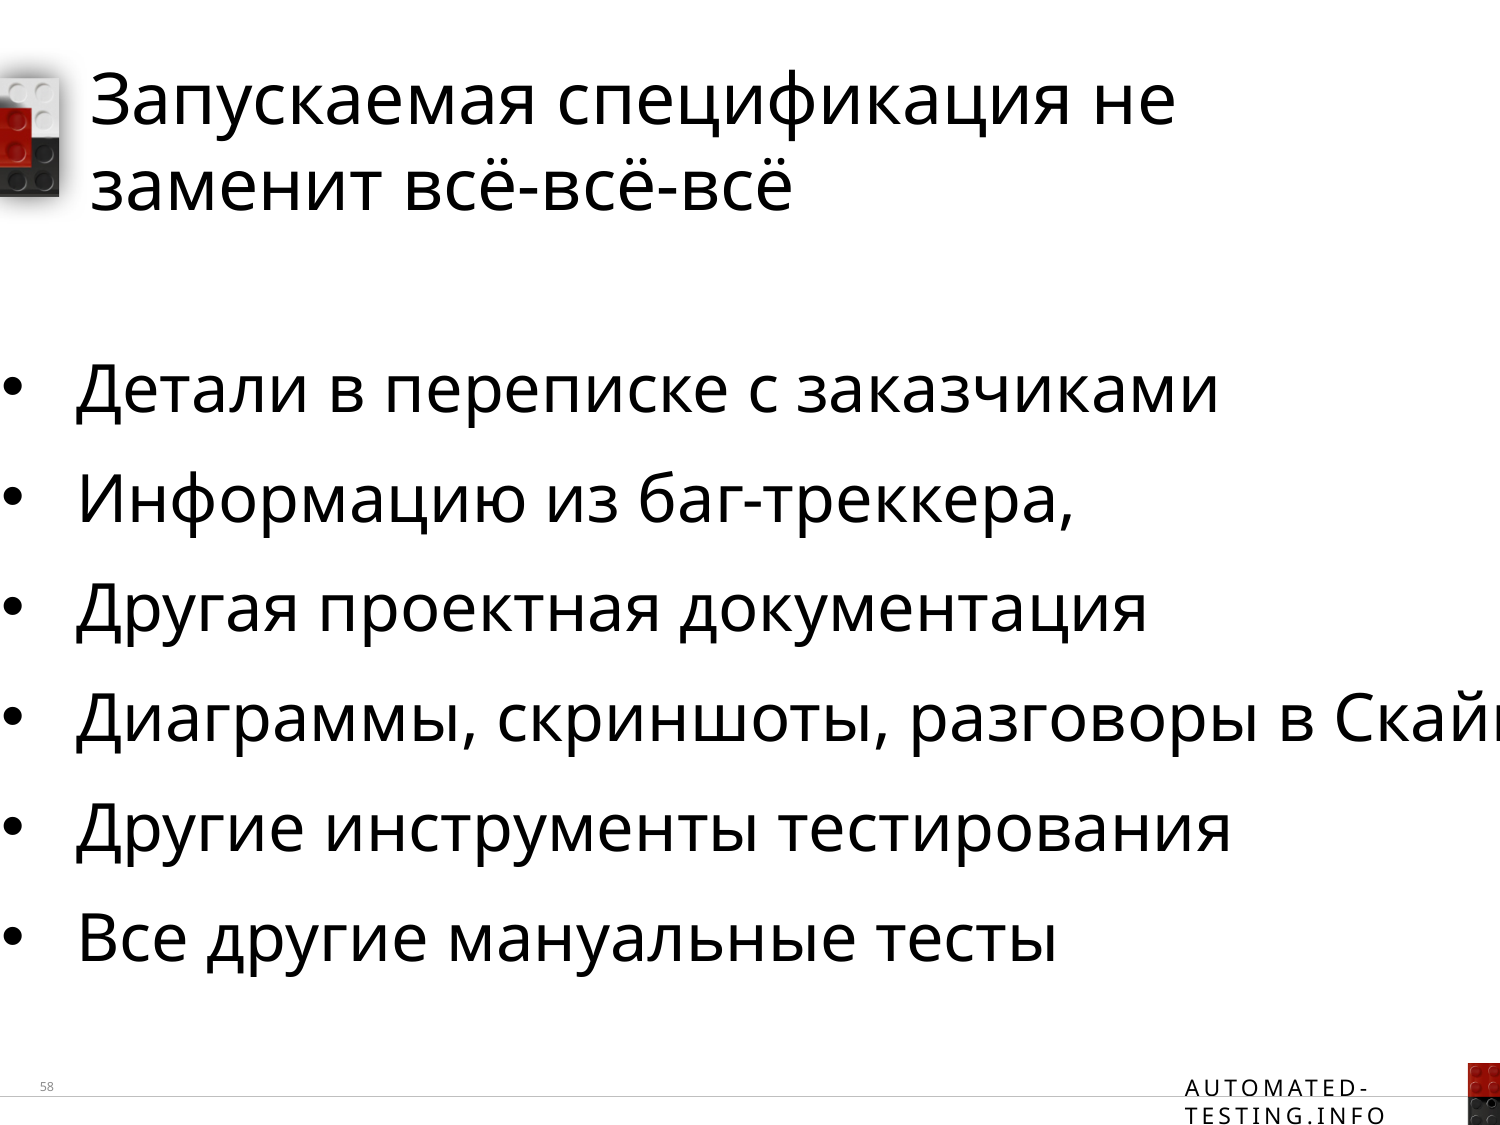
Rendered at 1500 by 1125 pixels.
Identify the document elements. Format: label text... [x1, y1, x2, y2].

title Запускаемая спецификация не заменит всё-всё-всё [75, 45, 1425, 233]
text_box Детали в переписке с заказчиками Информацию из баг-треккера, Другая проектная документация Диаграммы, скриншоты, разговоры в Скайпе Другие инструменты тестирования Все другие мануальные тесты [0, 338, 1500, 983]
picture [0, 79, 59, 196]
picture [1467, 1063, 1500, 1125]
